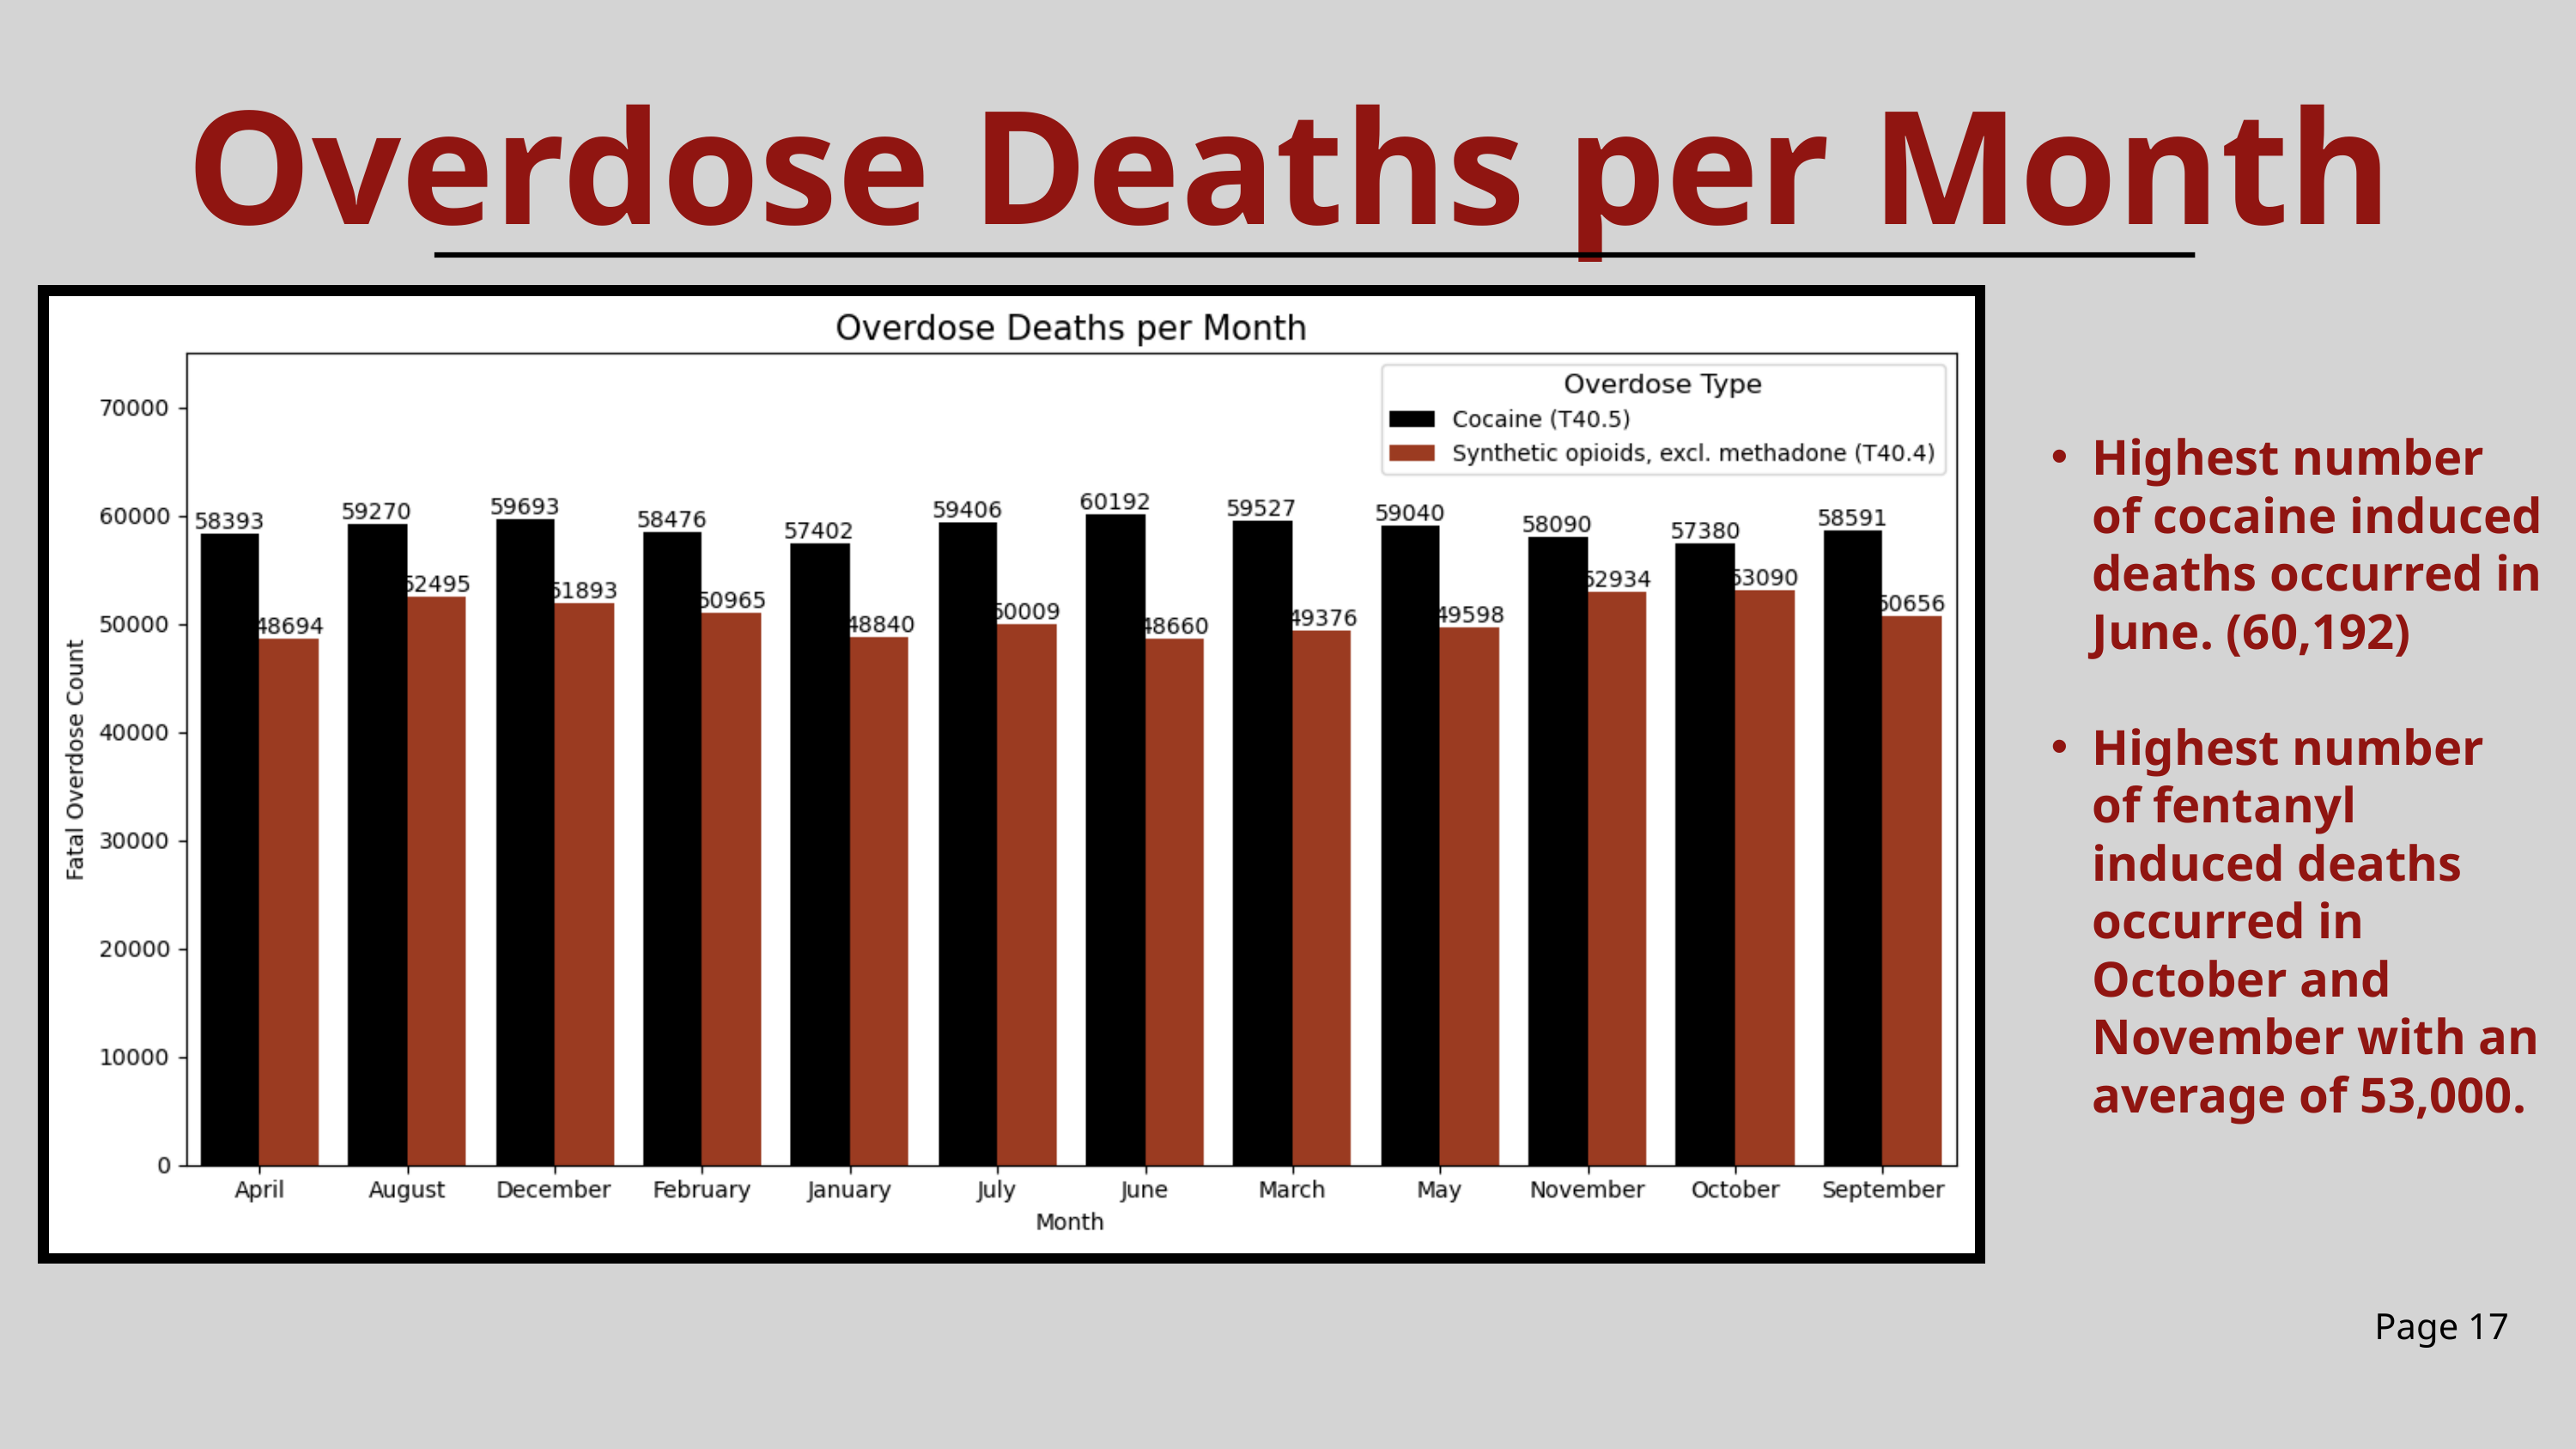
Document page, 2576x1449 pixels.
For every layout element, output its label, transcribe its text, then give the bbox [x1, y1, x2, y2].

text_box Page 17 [2374, 1296, 2510, 1348]
text_box Overdose Deaths per Month [144, 67, 2435, 257]
text_box Highest number of cocaine induced deaths occurred in June. (60,192) Highest number of fentanyl induced deaths occurred in October and November with an average of 53,000. [2009, 427, 2544, 1123]
text_box [43, 290, 1981, 1259]
